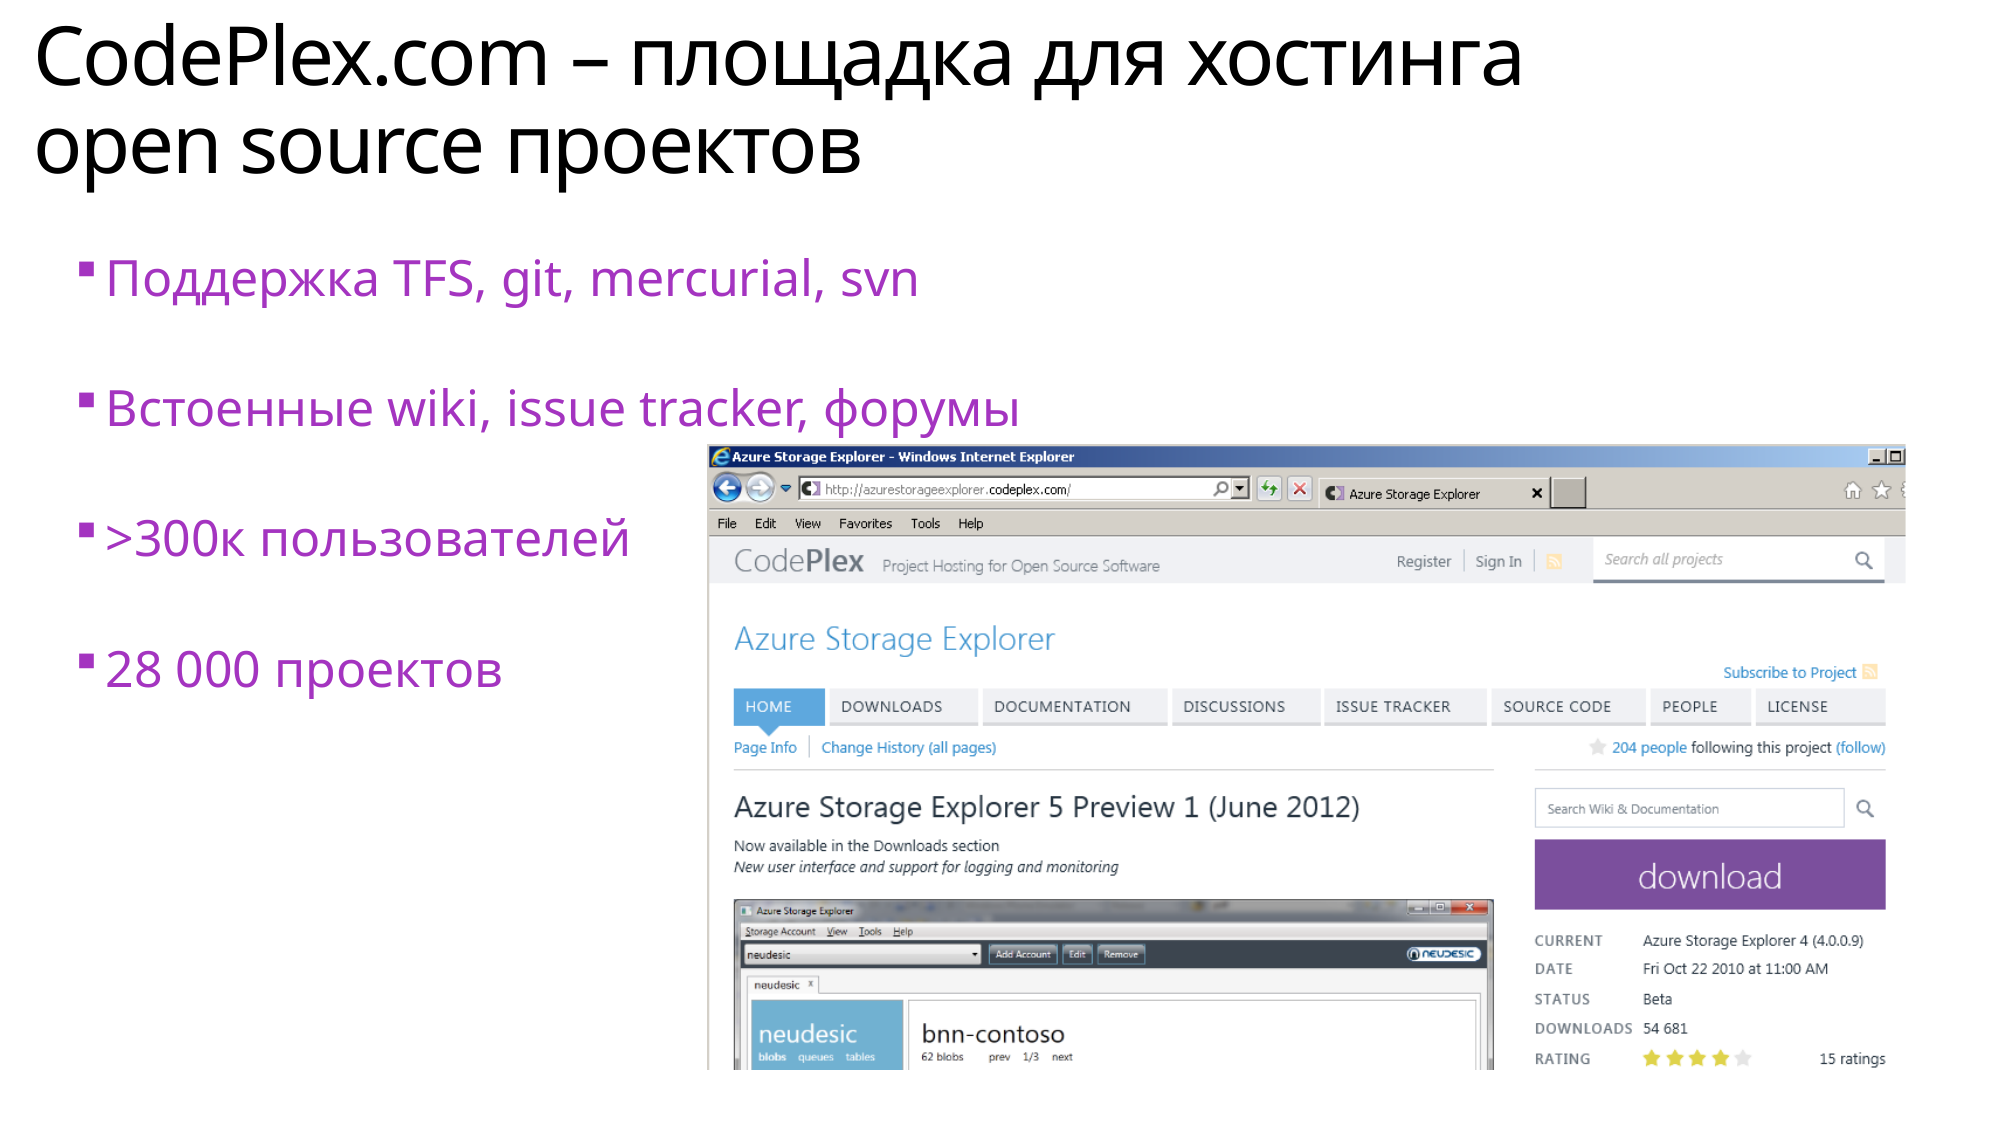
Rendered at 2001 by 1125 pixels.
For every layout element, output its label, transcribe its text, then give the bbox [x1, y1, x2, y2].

text_box Поддержка TFS, git, mercurial, svn Встоенные wiki, issue tracker, форумы >300к пользователей 28 000 проектов [55, 178, 1595, 972]
title CodePlex.com – площадка для хостинга open source проектов [9, 0, 1699, 207]
picture [706, 444, 1908, 1070]
